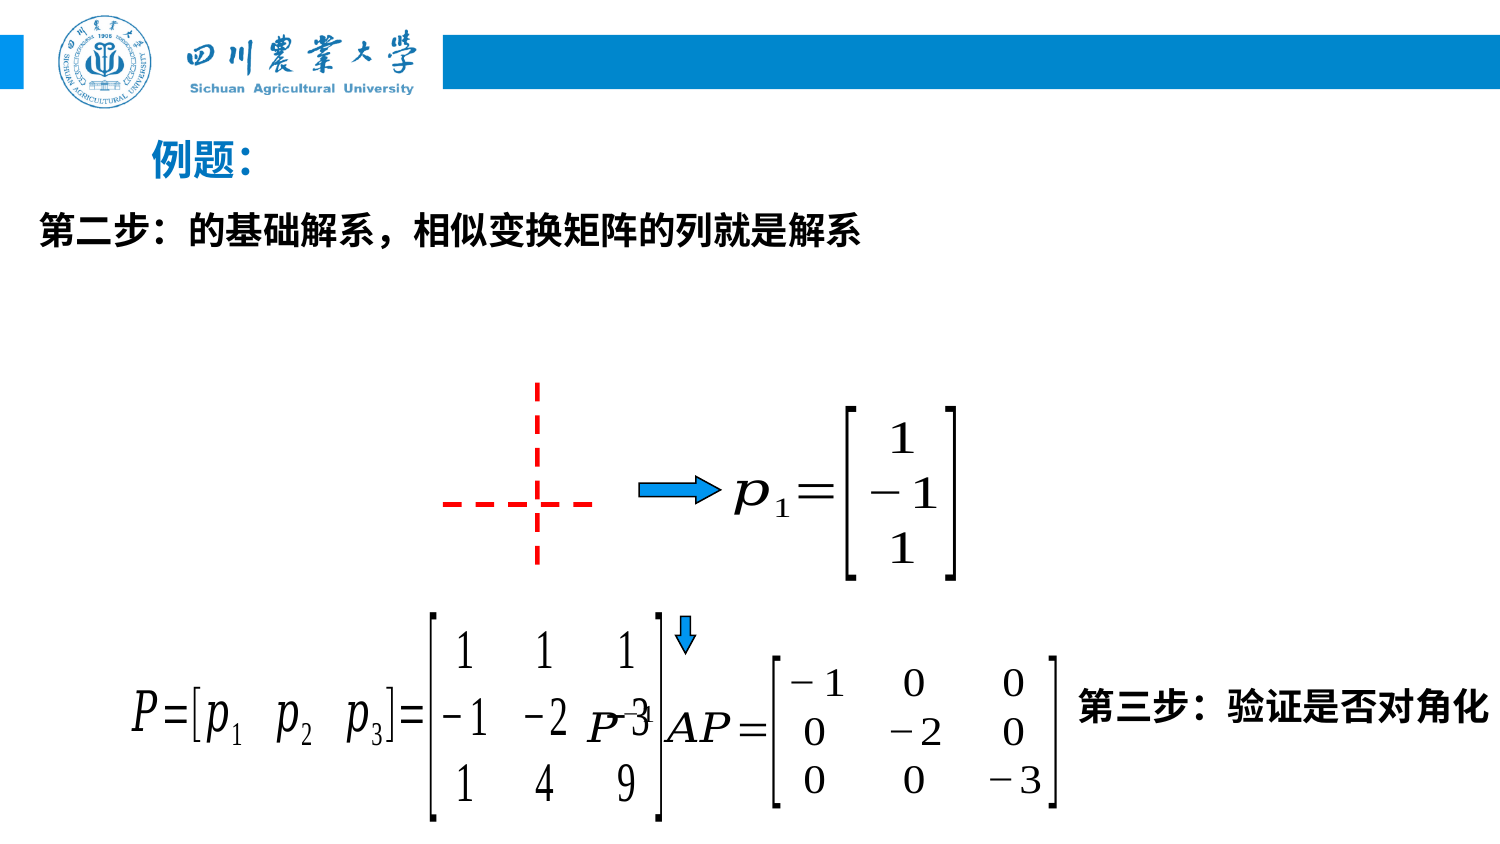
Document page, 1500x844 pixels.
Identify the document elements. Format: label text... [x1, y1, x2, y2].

text_box 第三步：验证是否对角化 [1062, 675, 1500, 736]
picture [32, 0, 428, 127]
text_box [675, 616, 696, 654]
text_box [441, 33, 1500, 91]
text_box 例题： [136, 126, 1412, 192]
text_box [639, 476, 721, 504]
text_box [0, 33, 26, 91]
